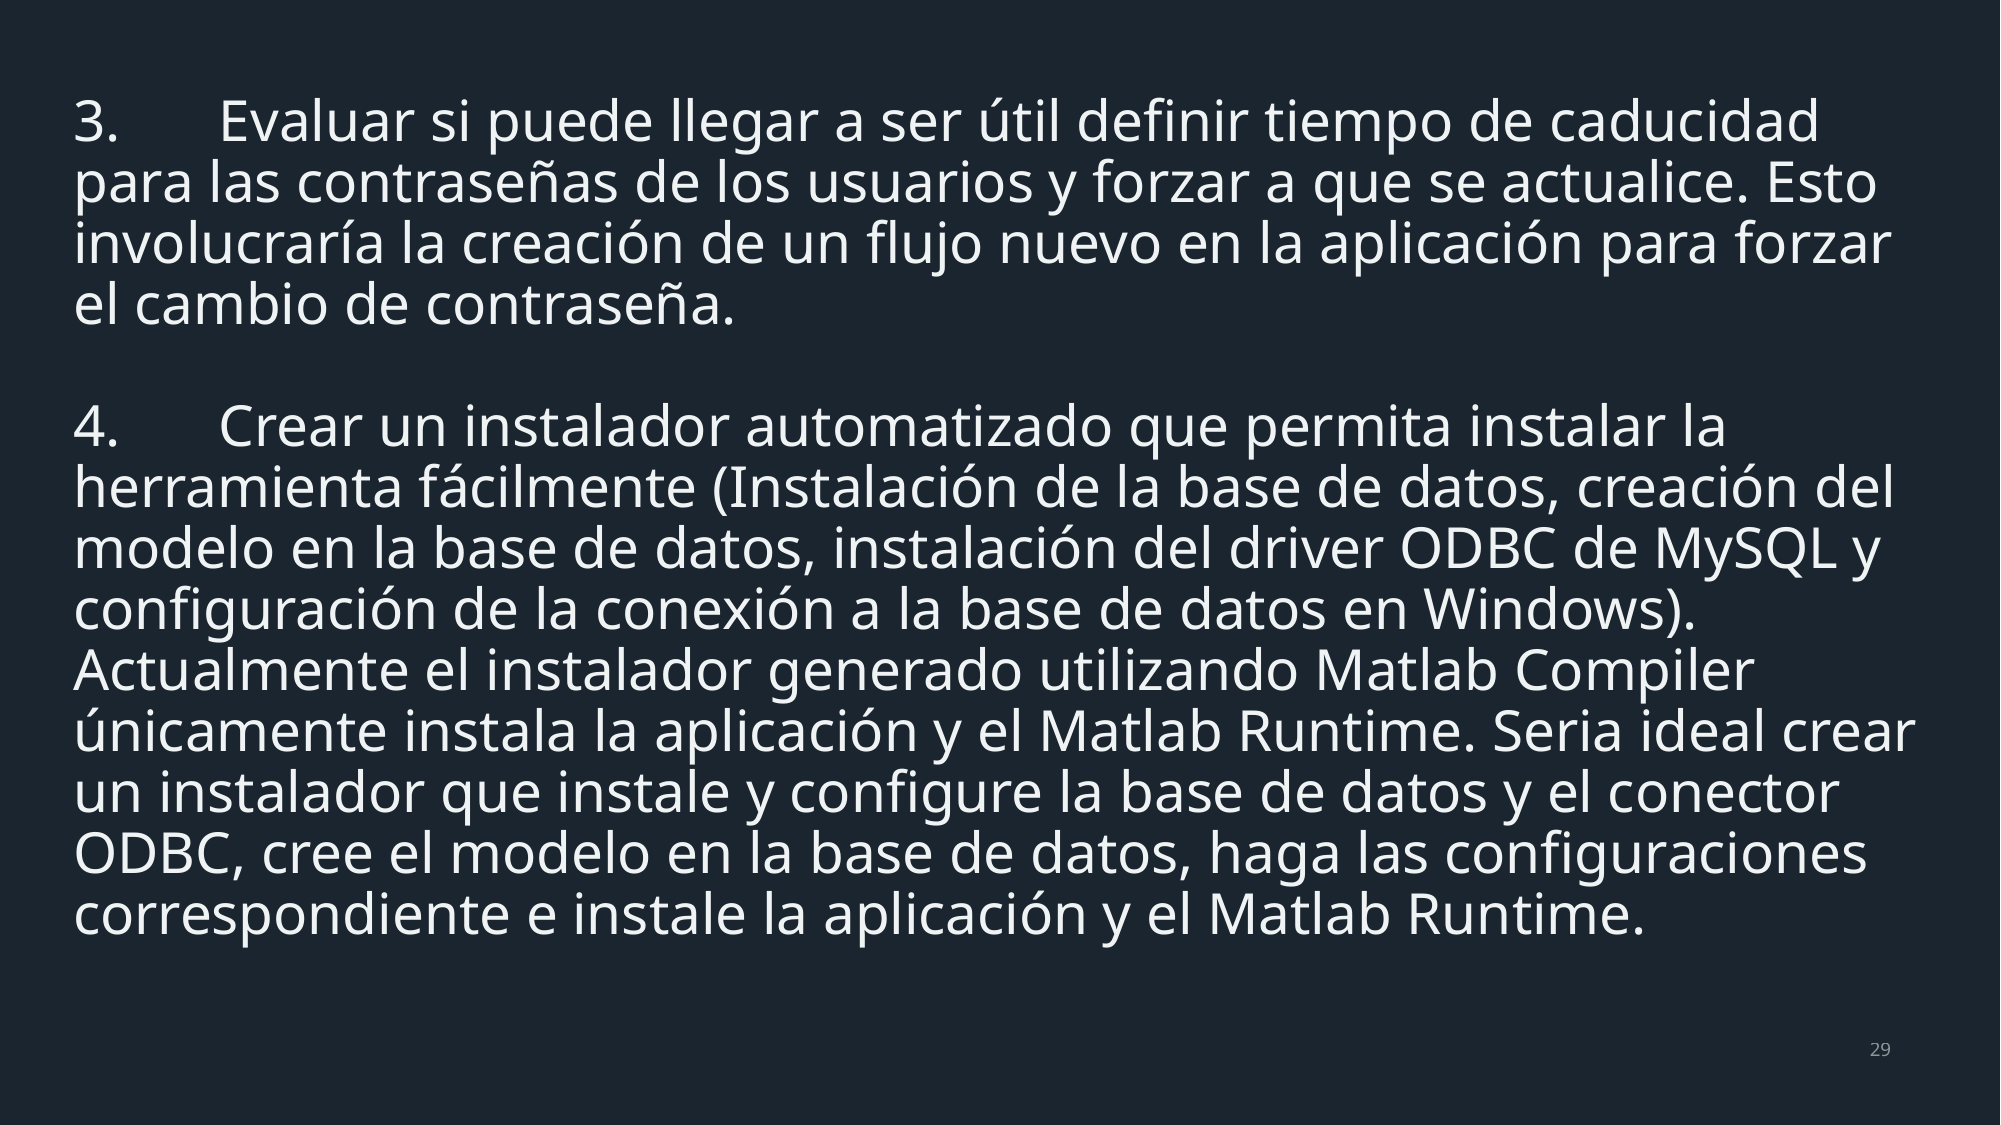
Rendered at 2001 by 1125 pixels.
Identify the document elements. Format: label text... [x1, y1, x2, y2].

title 3. Evaluar si puede llegar a ser útil definir tiempo de caducidad para las contraseñas de los usuarios y forzar a que se actualice. Esto involucraría la creación de un flujo nuevo en la aplicación para forzar el cambio de contraseña. 4. Crear un instalador automatizado que permita instalar la herramienta fácilmente (Instalación de la base de datos, creación del modelo en la base de datos, instalación del driver ODBC de MySQL y configuración de la conexión a la base de datos en Windows). Actualmente el instalador generado utilizando Matlab Compiler únicamente instala la aplicación y el Matlab Runtime. Seria ideal crear un instalador que instale y configure la base de datos y el conector ODBC, cree el modelo en la base de datos, haga las configuraciones correspondiente e instale la aplicación y el Matlab Runtime. [73, 63, 1929, 976]
slide_number 29 [1679, 1009, 1928, 1092]
